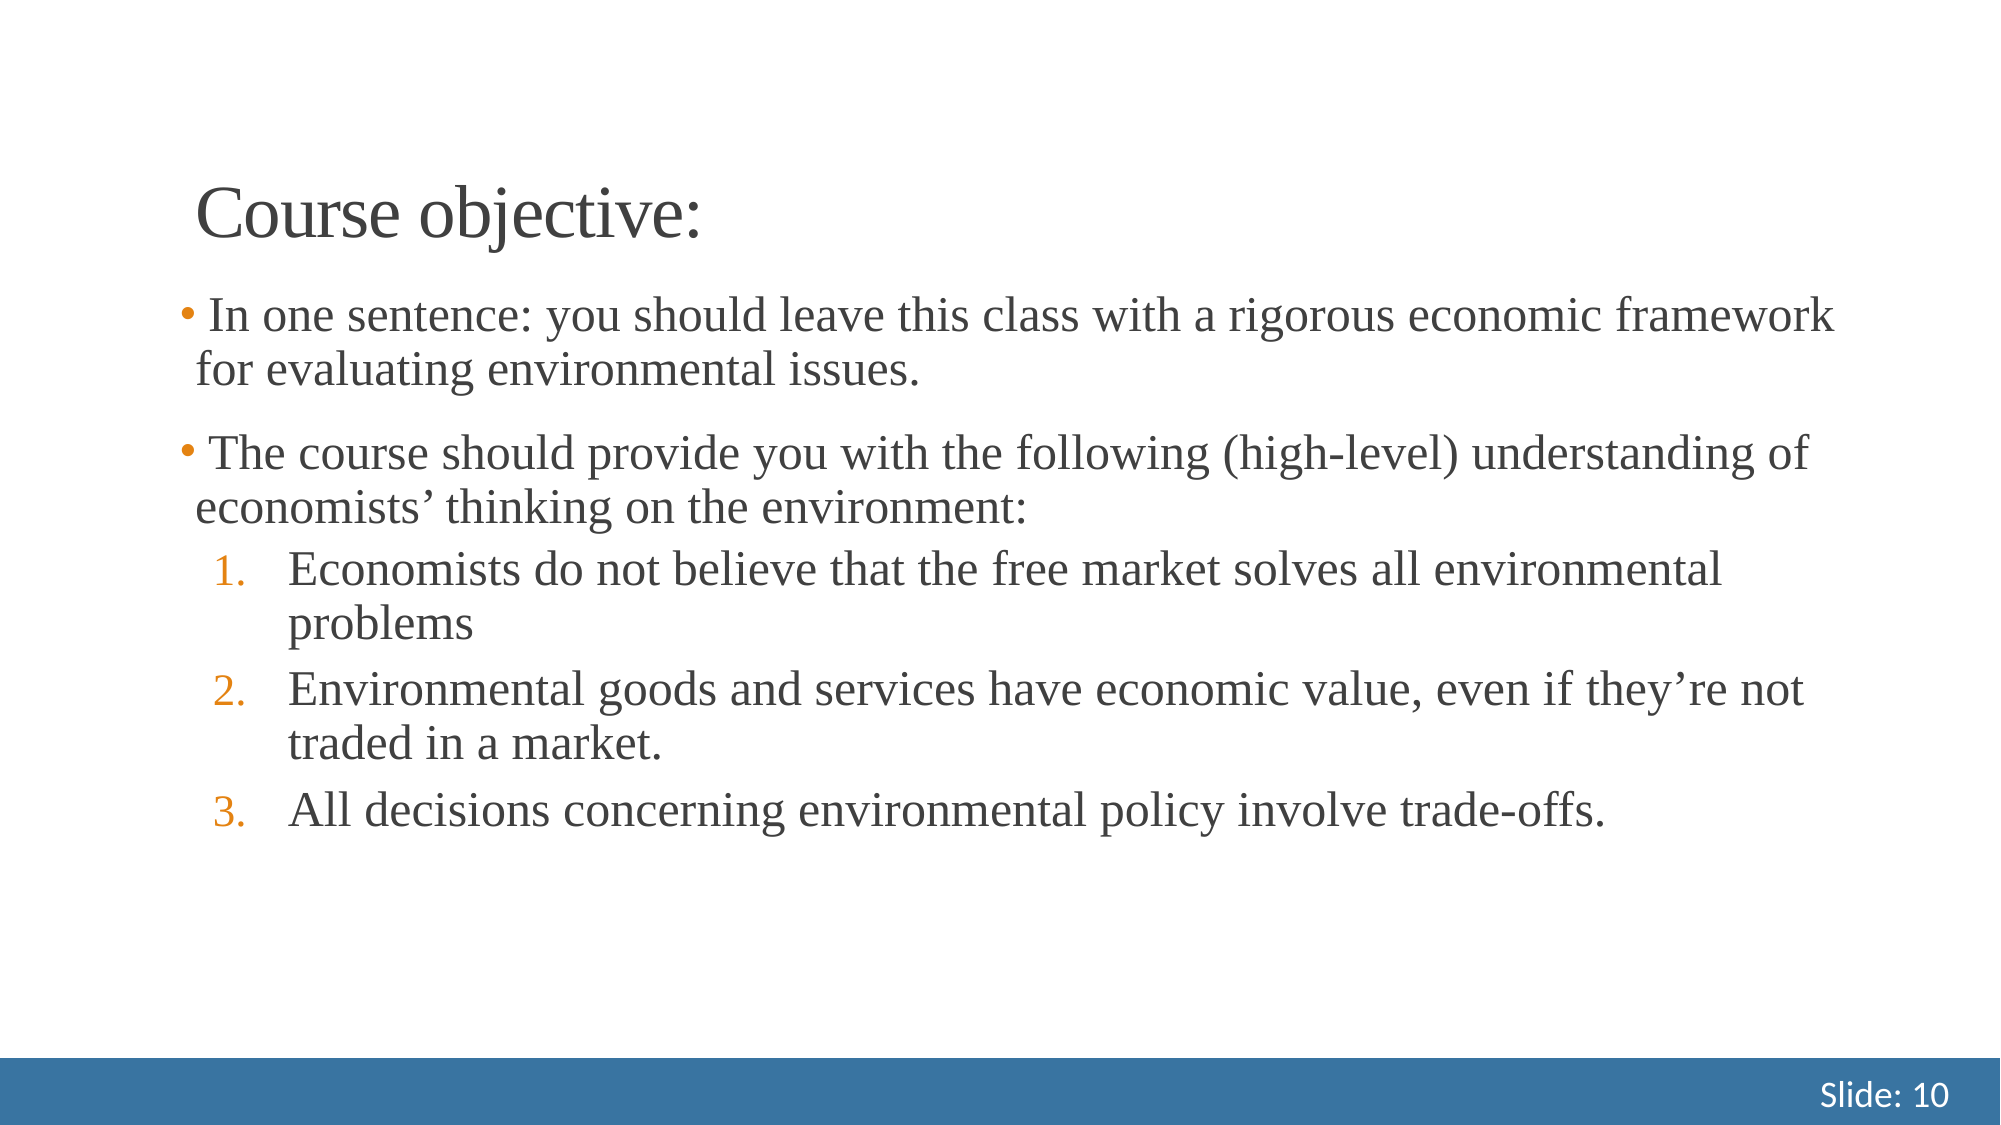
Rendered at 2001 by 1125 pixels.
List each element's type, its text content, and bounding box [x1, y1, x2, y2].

title Course objective: [179, 48, 1830, 261]
list In one sentence: you should leave this class with a rigorous economic framework for evaluating environmental issues. The course should provide you with the following (high-level) understanding of economists’ thinking on the environment: Economists do not believe that the free market solves all environmental problems Environmental goods and services have economic value, even if they’re not traded in a market. All decisions concerning environmental policy involve trade-offs. [180, 281, 1860, 1018]
